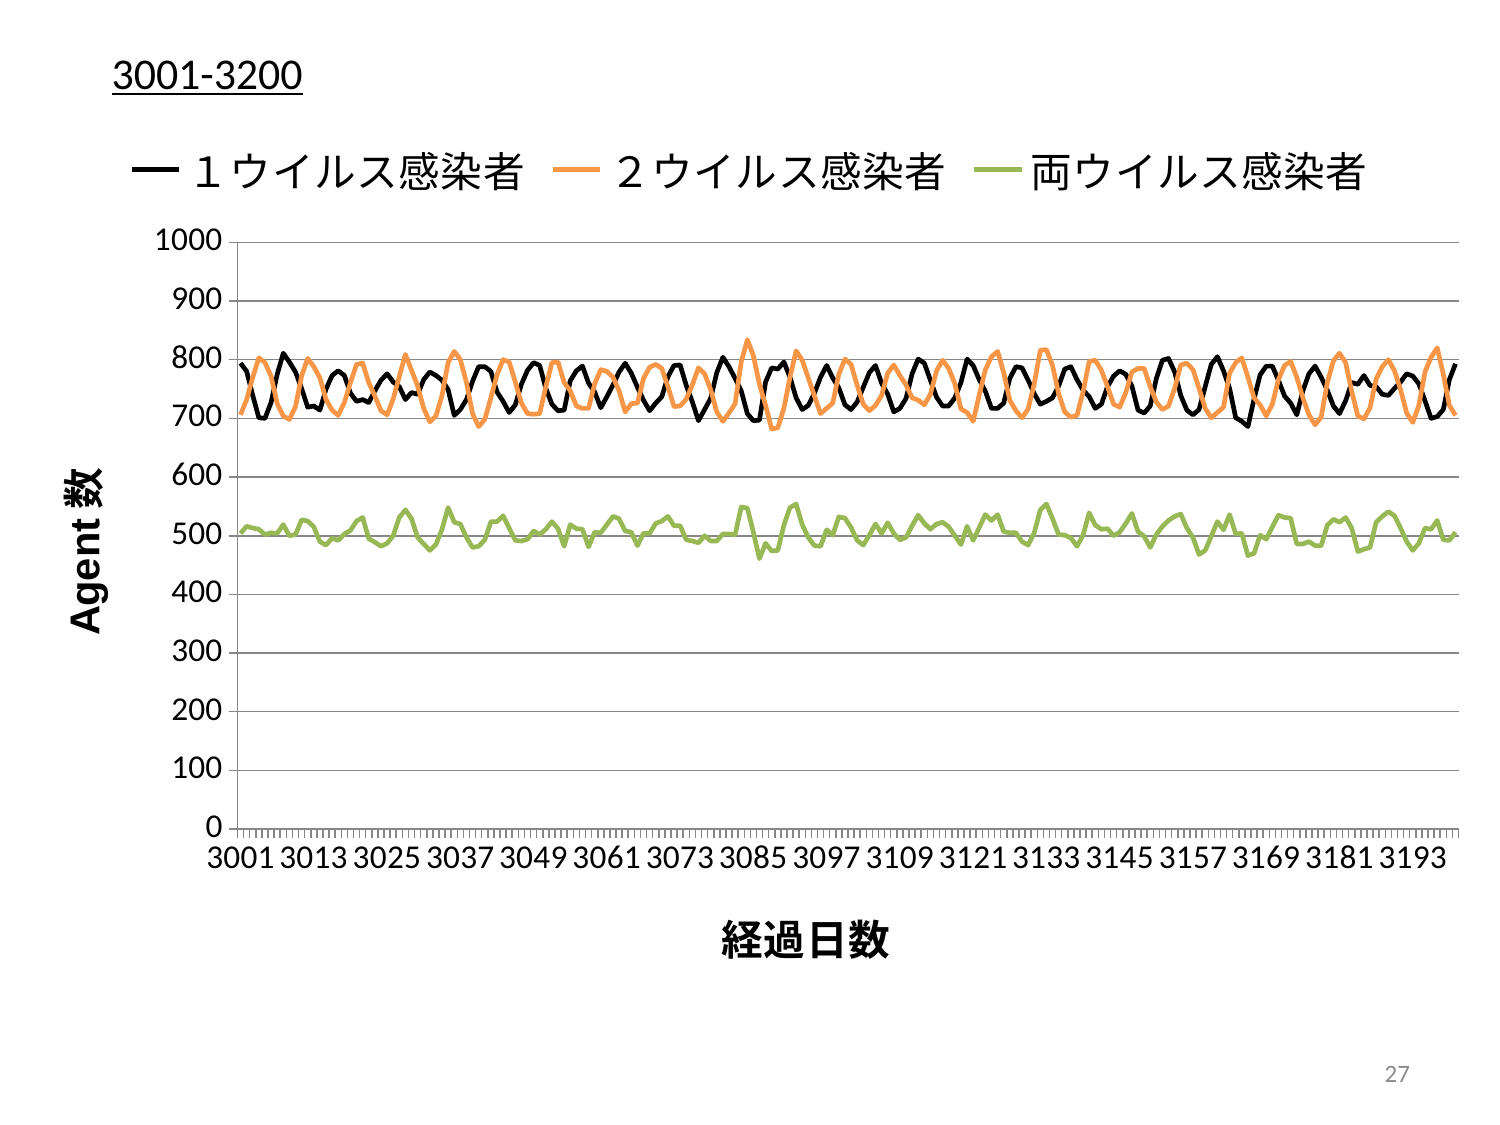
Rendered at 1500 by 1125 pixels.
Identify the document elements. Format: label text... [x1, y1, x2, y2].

chart [11, 119, 1489, 1006]
text_box 3001-3200 [0, 38, 469, 107]
slide_number 27 [1074, 1042, 1425, 1103]
